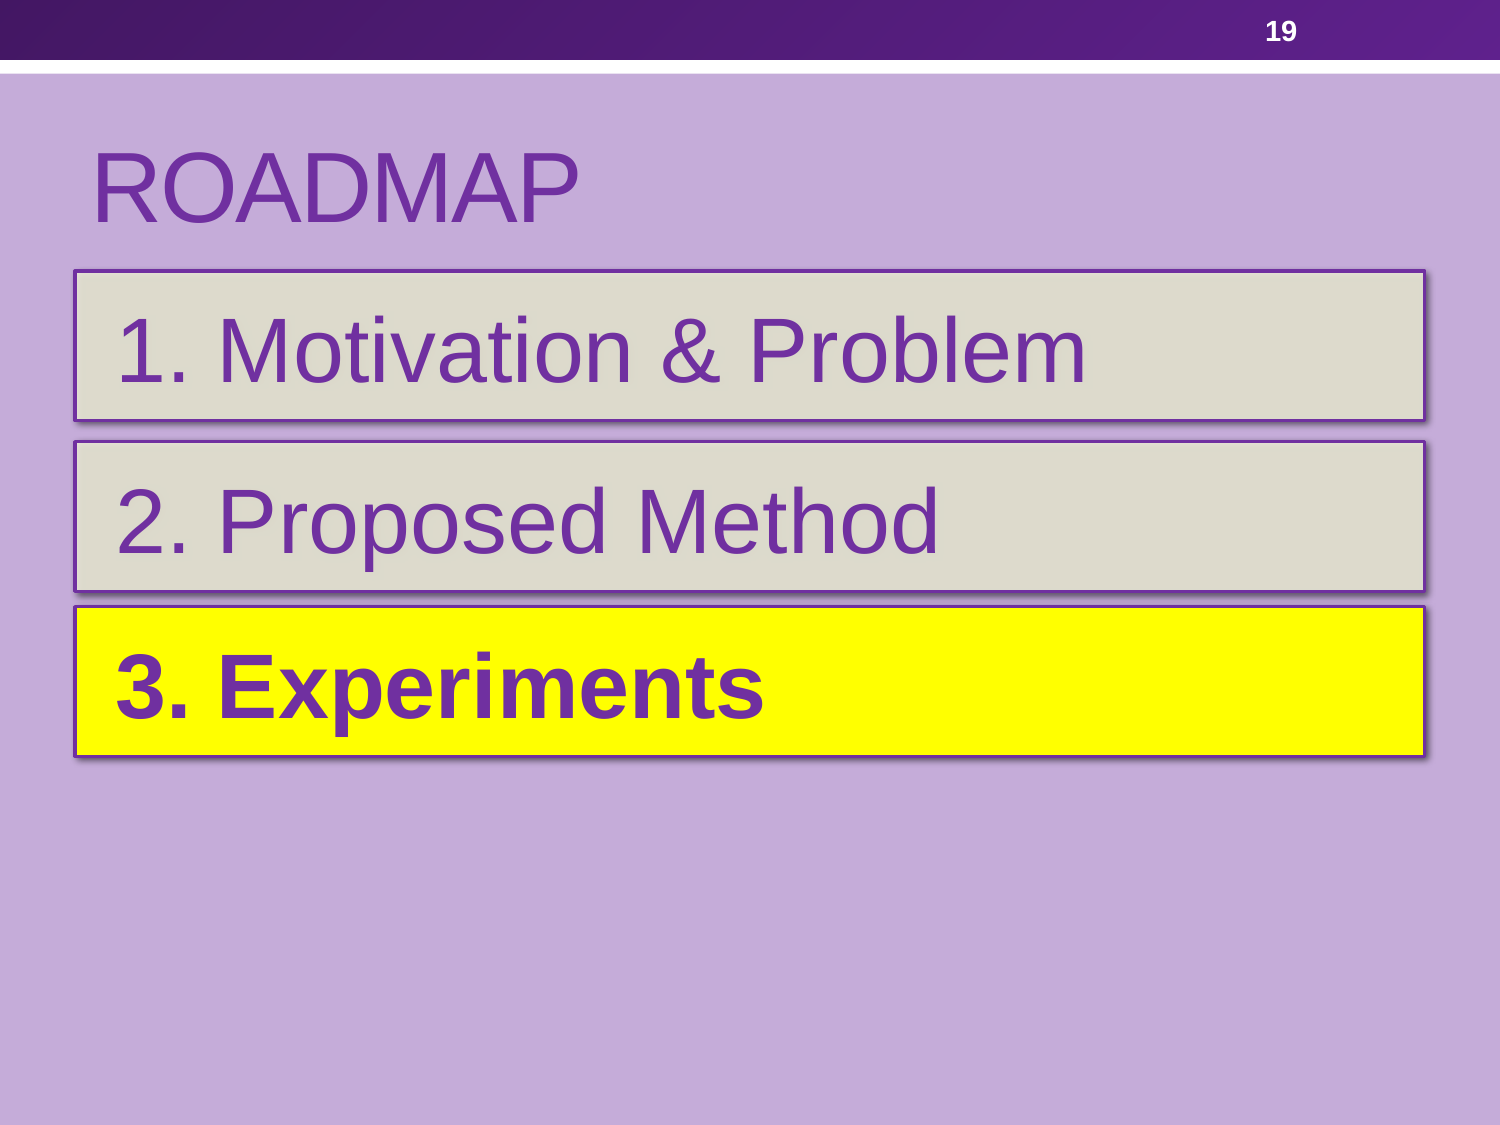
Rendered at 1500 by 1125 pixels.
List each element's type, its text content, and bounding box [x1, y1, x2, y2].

text_box 2. Proposed Method [74, 441, 1426, 592]
title roadmap [75, 87, 1425, 250]
slide_number 19 [1250, 3, 1425, 57]
text_box 1. Motivation & Problem [74, 270, 1426, 421]
text_box 3. Experiments [74, 606, 1426, 757]
